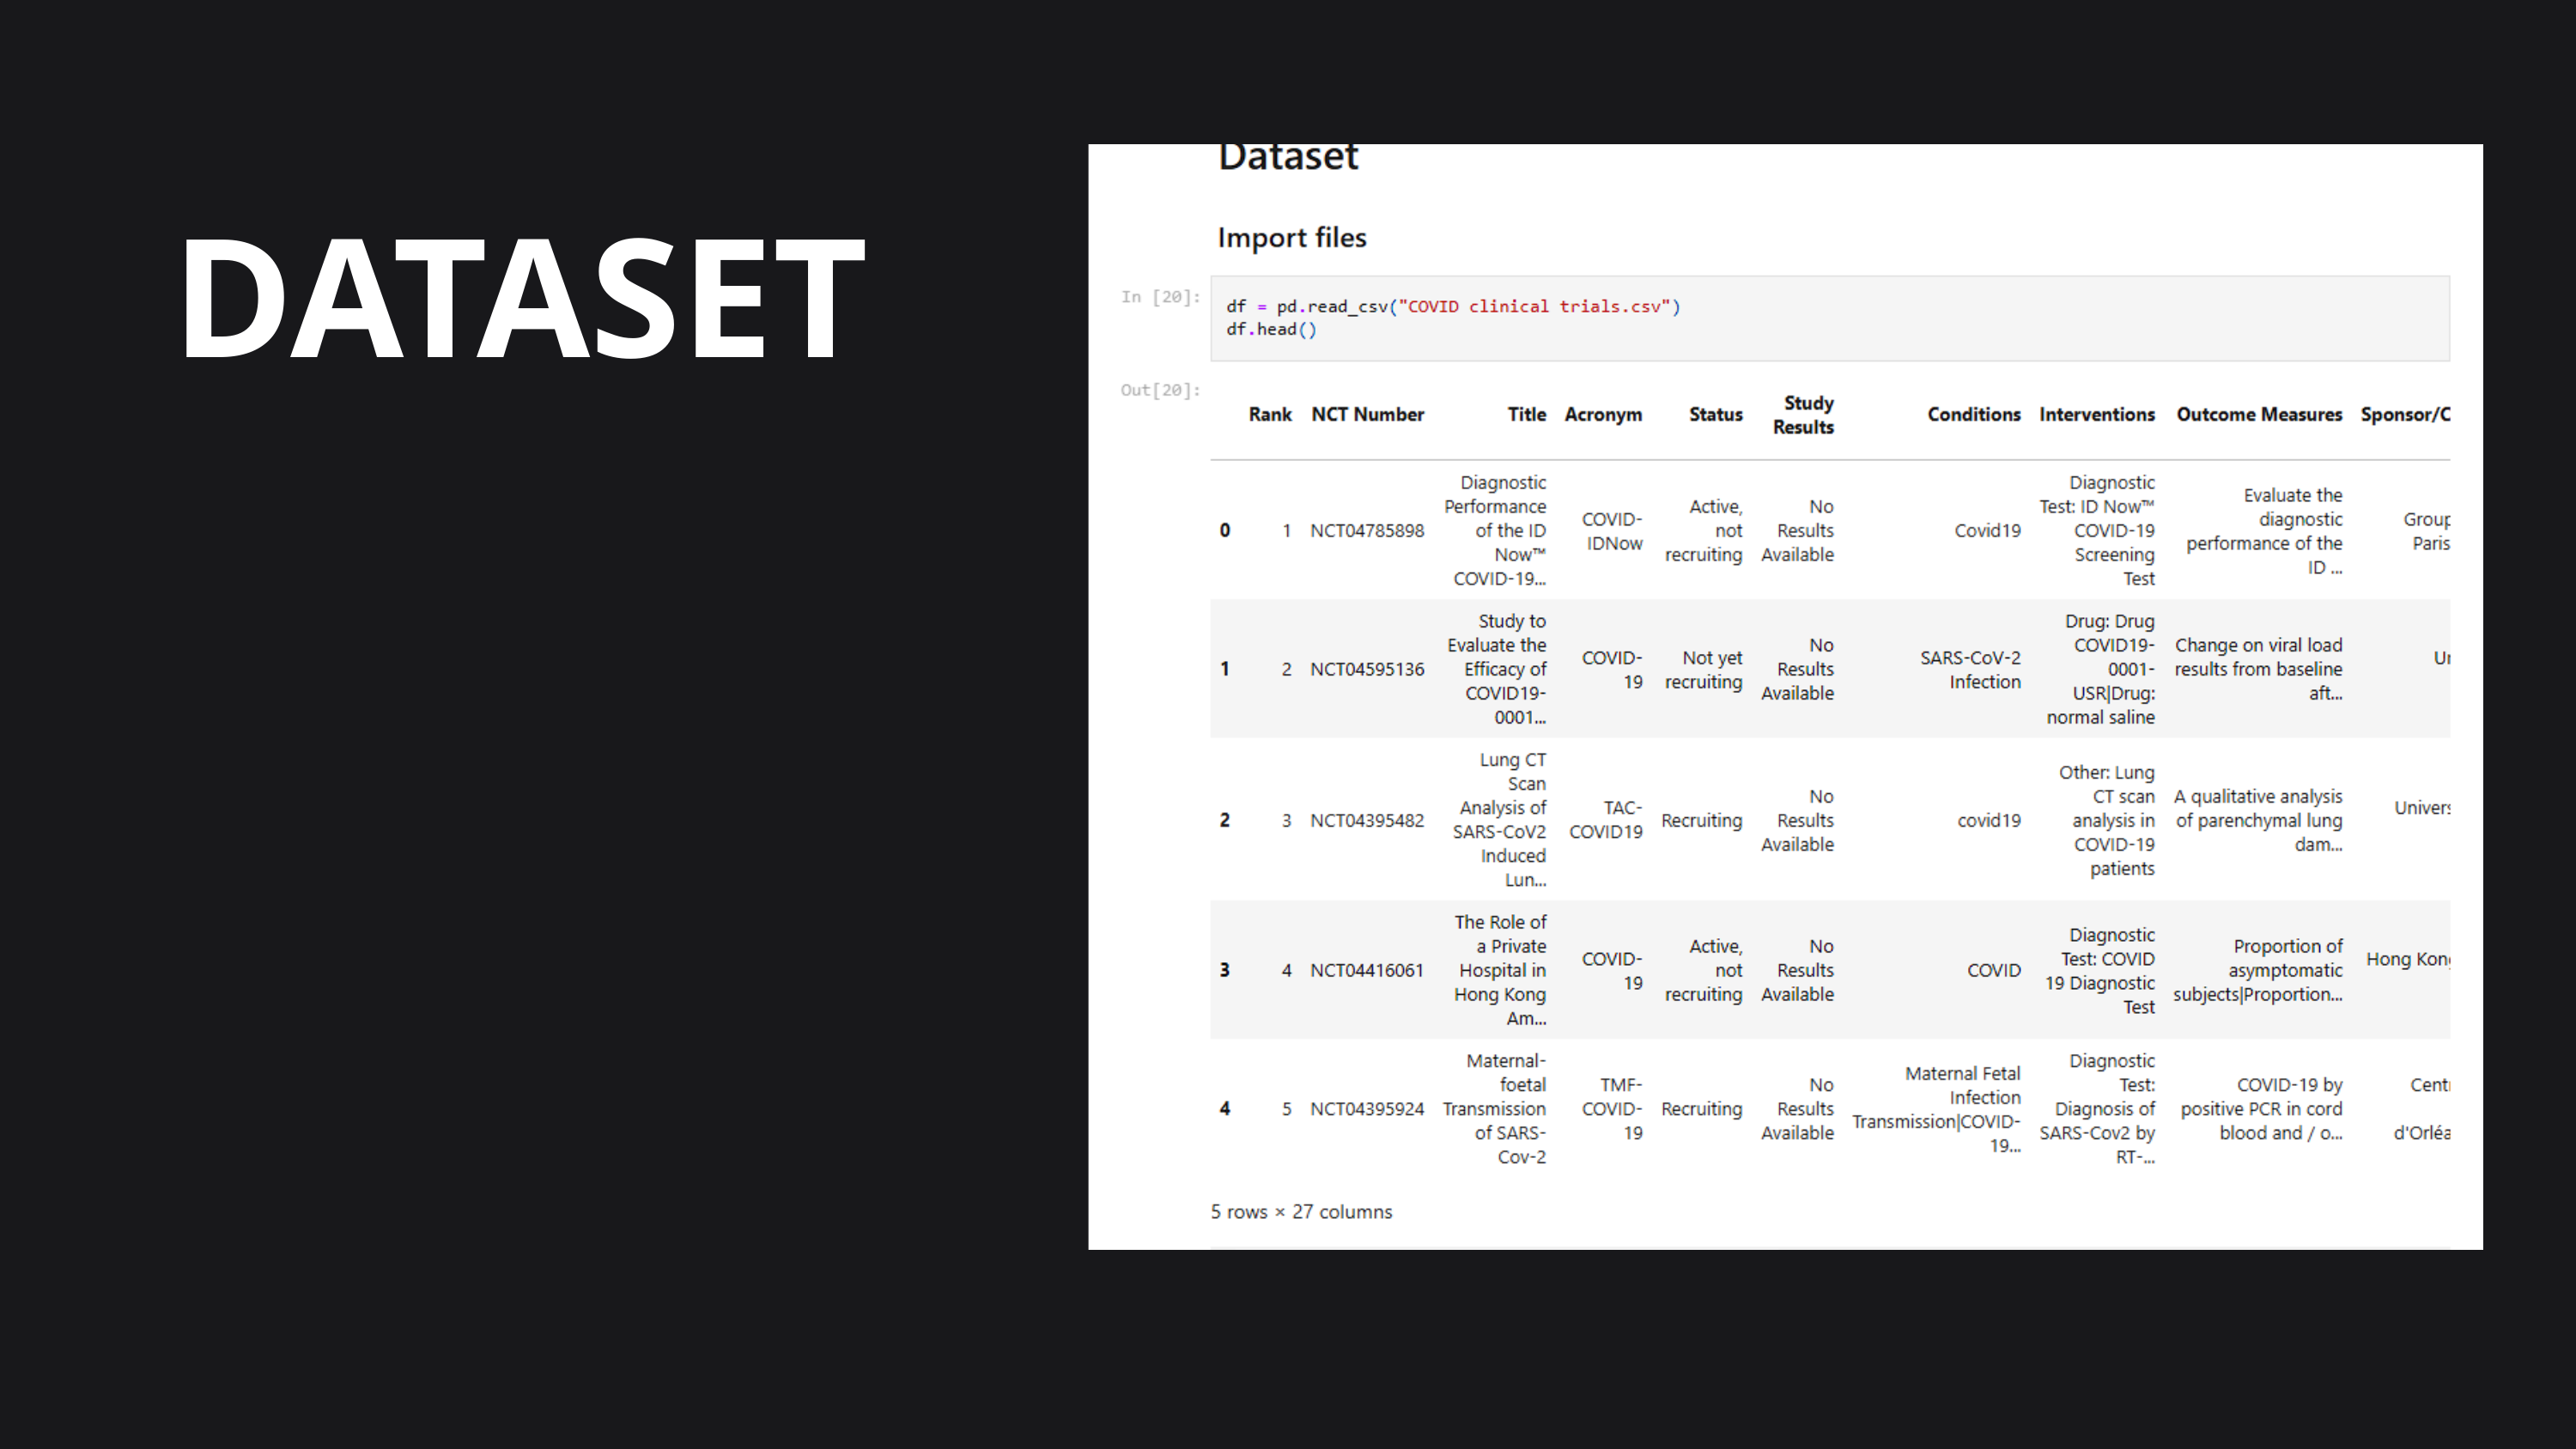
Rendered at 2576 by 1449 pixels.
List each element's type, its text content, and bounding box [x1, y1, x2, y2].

text_box DATASET [144, 160, 896, 391]
text_box [1088, 144, 2483, 1250]
